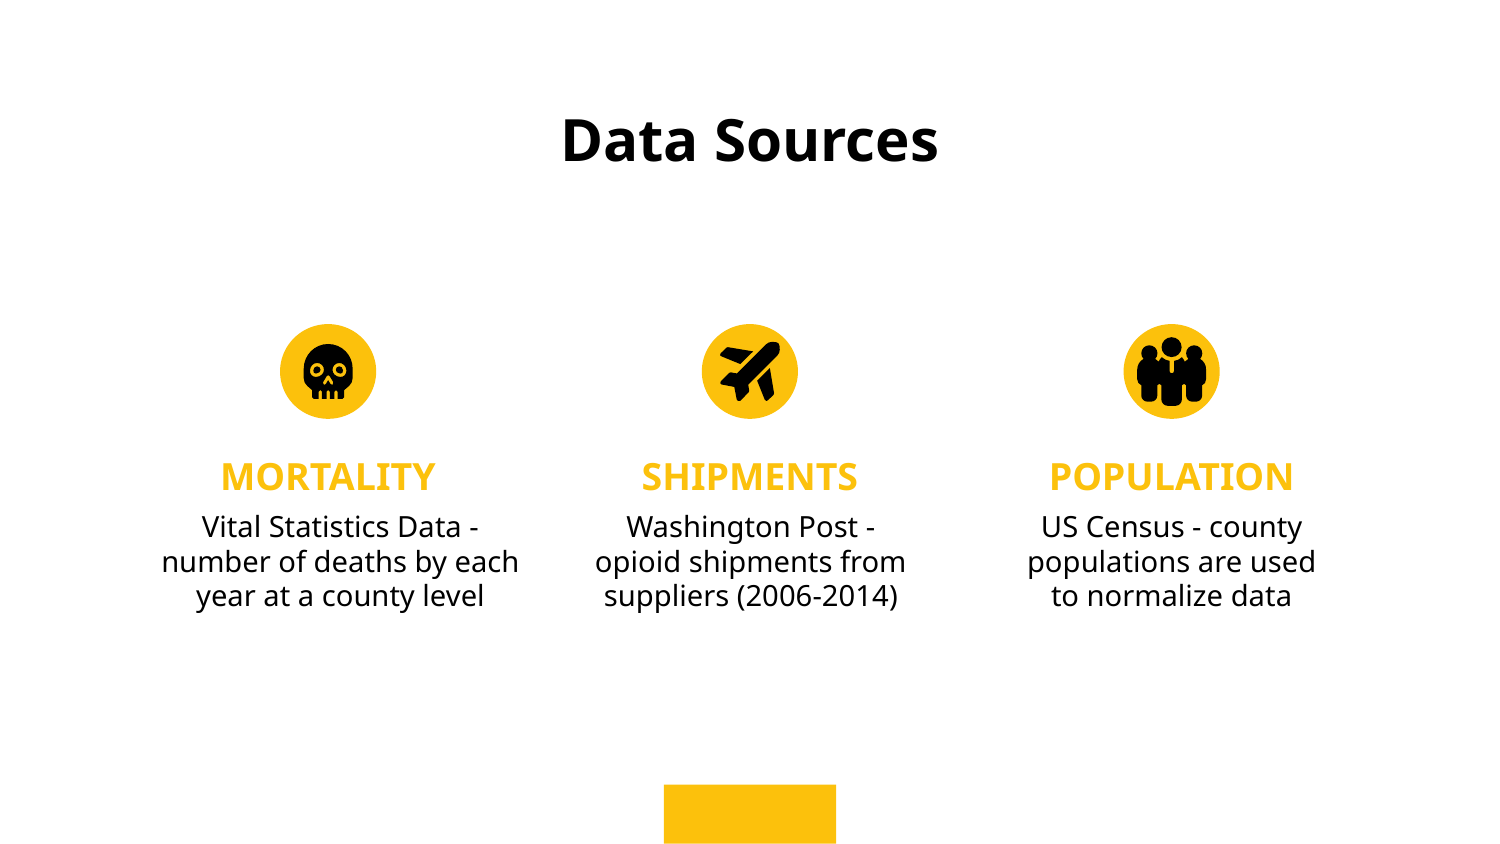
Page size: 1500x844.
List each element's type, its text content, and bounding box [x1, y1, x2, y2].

title Data Sources [148, 88, 1352, 178]
subtitle POPULATION [996, 431, 1348, 492]
text_box [701, 324, 798, 406]
text_box [1140, 324, 1203, 335]
subtitle Washington Post - opioid shipments from suppliers (2006-2014) [565, 492, 937, 599]
subtitle US Census - county populations are used to normalize data [996, 492, 1348, 599]
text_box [719, 341, 781, 402]
text_box [1150, 414, 1193, 419]
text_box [303, 343, 353, 400]
text_box [280, 324, 377, 419]
subtitle SHIPMENTS [574, 431, 926, 492]
subtitle Vital Statistics Data - number of deaths by each year at a county level [132, 492, 550, 607]
text_box [1210, 342, 1220, 401]
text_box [1136, 336, 1207, 407]
text_box [721, 410, 778, 419]
subtitle MORTALITY [152, 431, 504, 492]
text_box [1123, 346, 1131, 397]
